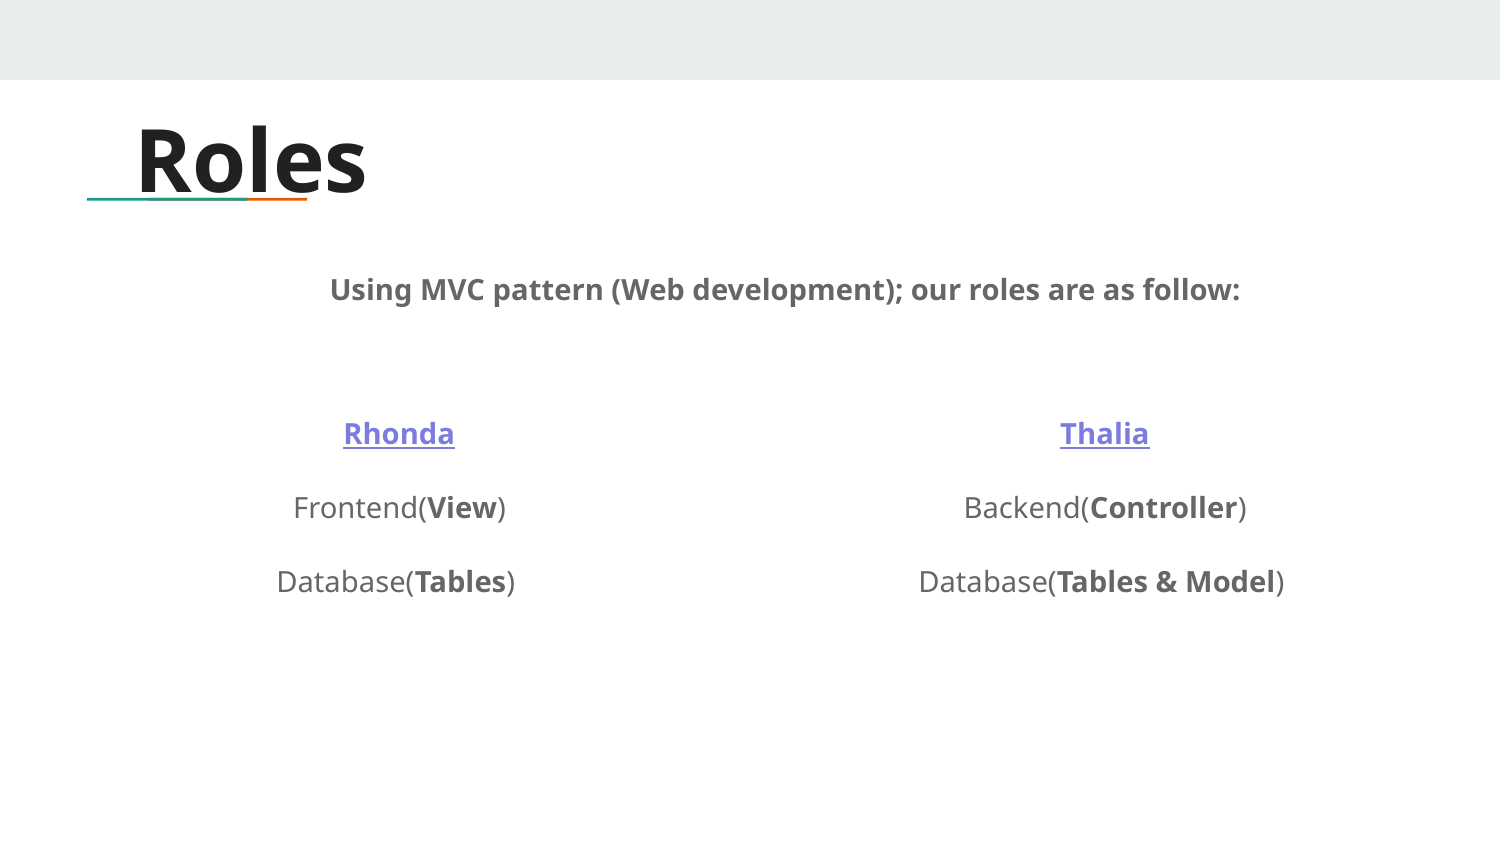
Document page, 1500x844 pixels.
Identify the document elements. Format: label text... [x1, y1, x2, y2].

text_box Using MVC pattern (Web development); our roles are as follow: [30, 229, 1500, 343]
text_box Rhonda Frontend(View) Database(Tables) [71, 395, 728, 783]
title Roles [119, 89, 1381, 196]
text_box Thalia Backend(Controller) Database(Tables & Model) [776, 395, 1434, 783]
